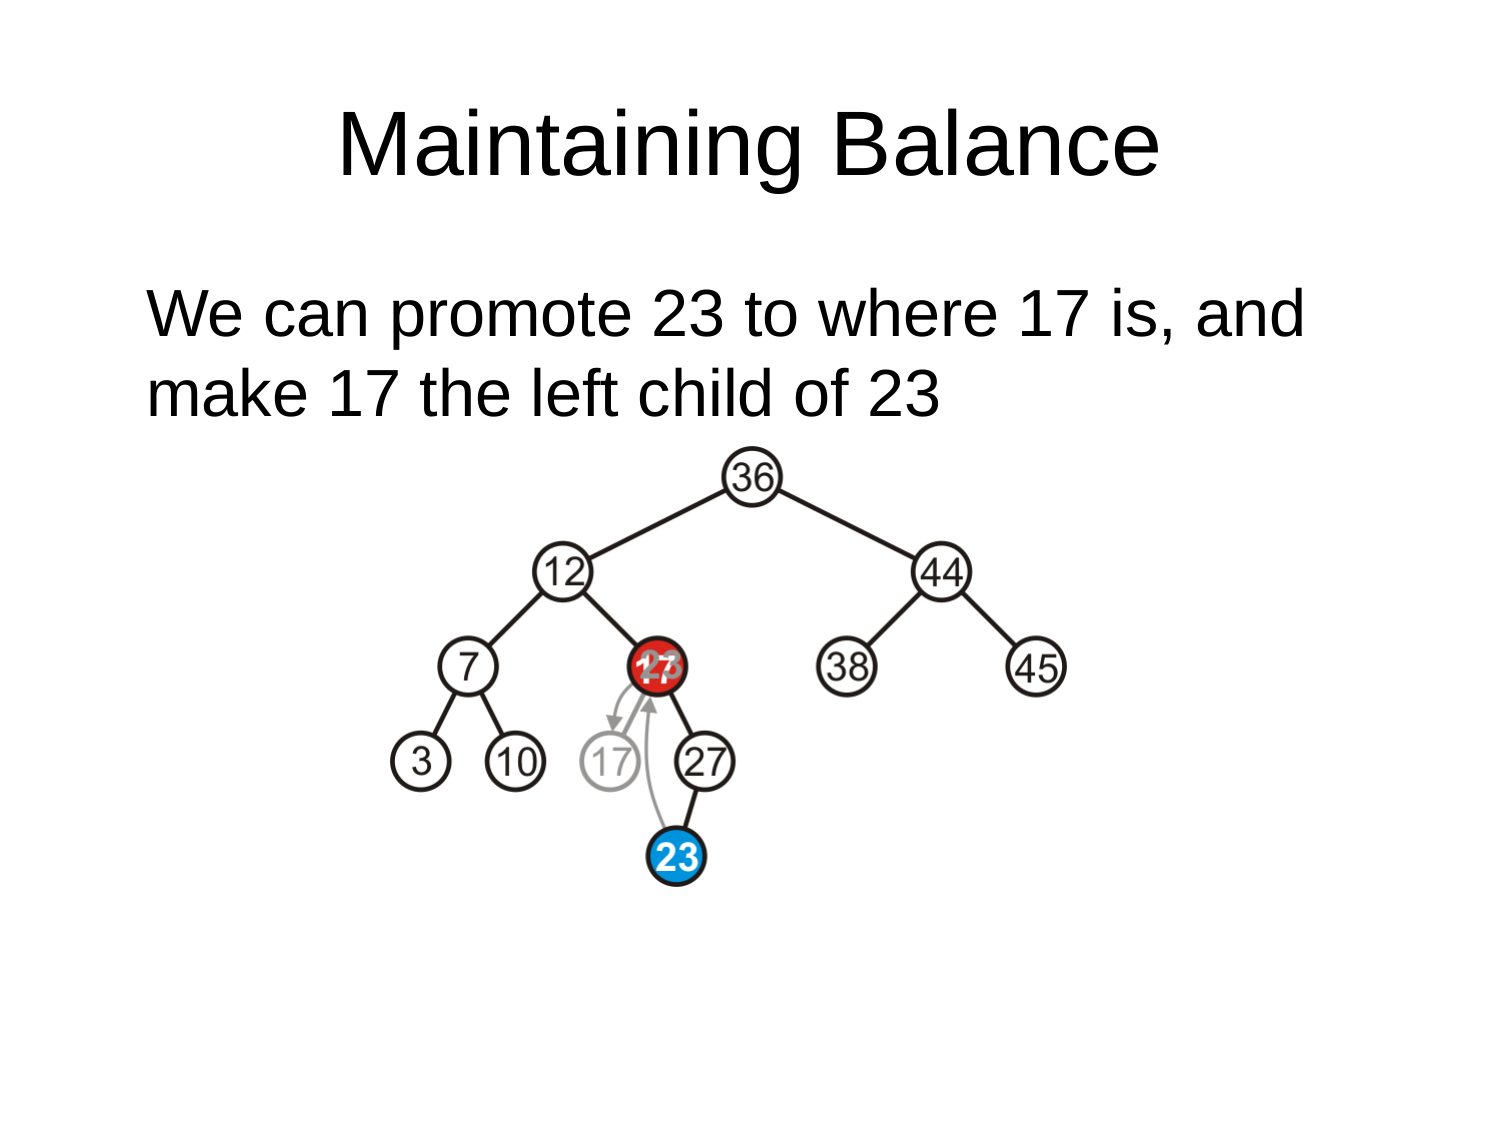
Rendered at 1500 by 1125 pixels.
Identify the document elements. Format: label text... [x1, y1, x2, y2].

picture [383, 438, 1075, 894]
title Maintaining Balance [75, 45, 1425, 233]
list We can promote 23 to where 17 is, and make 17 the left child of 23 [75, 262, 1425, 1005]
